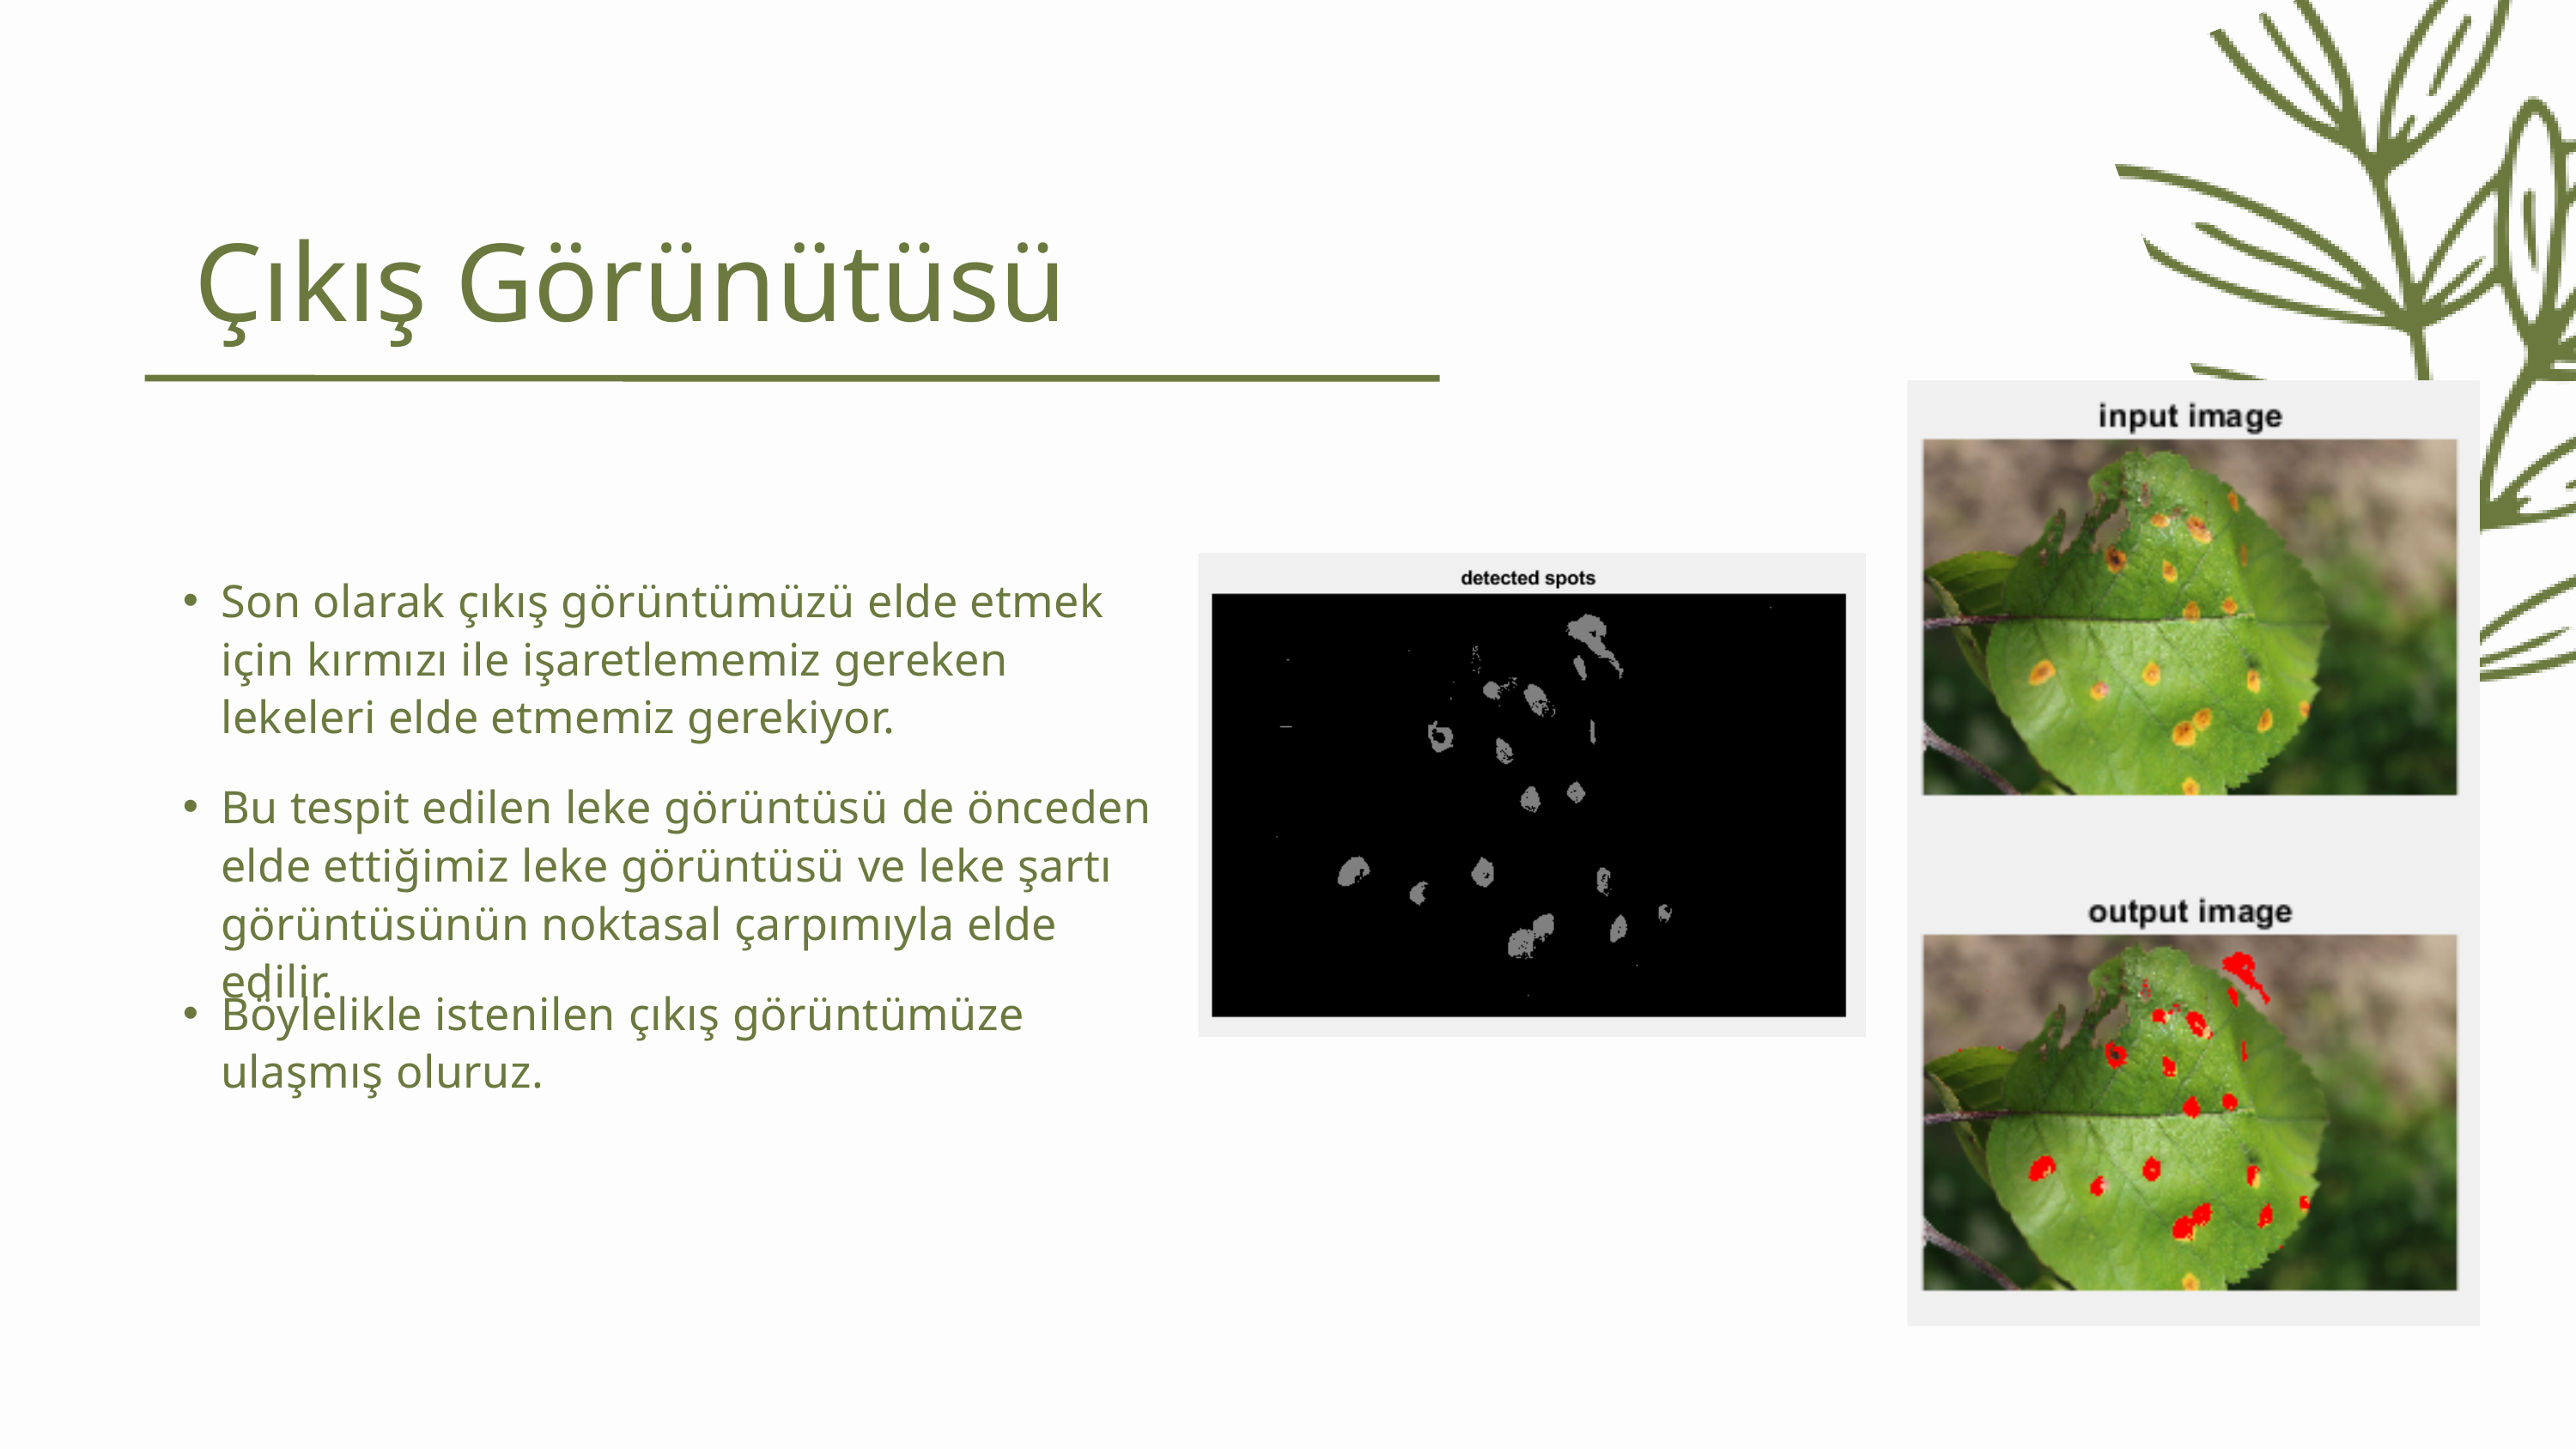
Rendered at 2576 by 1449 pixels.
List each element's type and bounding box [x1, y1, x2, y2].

text_box [144, 214, 1440, 381]
text_box [2082, 0, 2576, 748]
text_box [1907, 380, 2480, 1326]
text_box [144, 570, 1157, 1094]
text_box [1198, 553, 1867, 1038]
